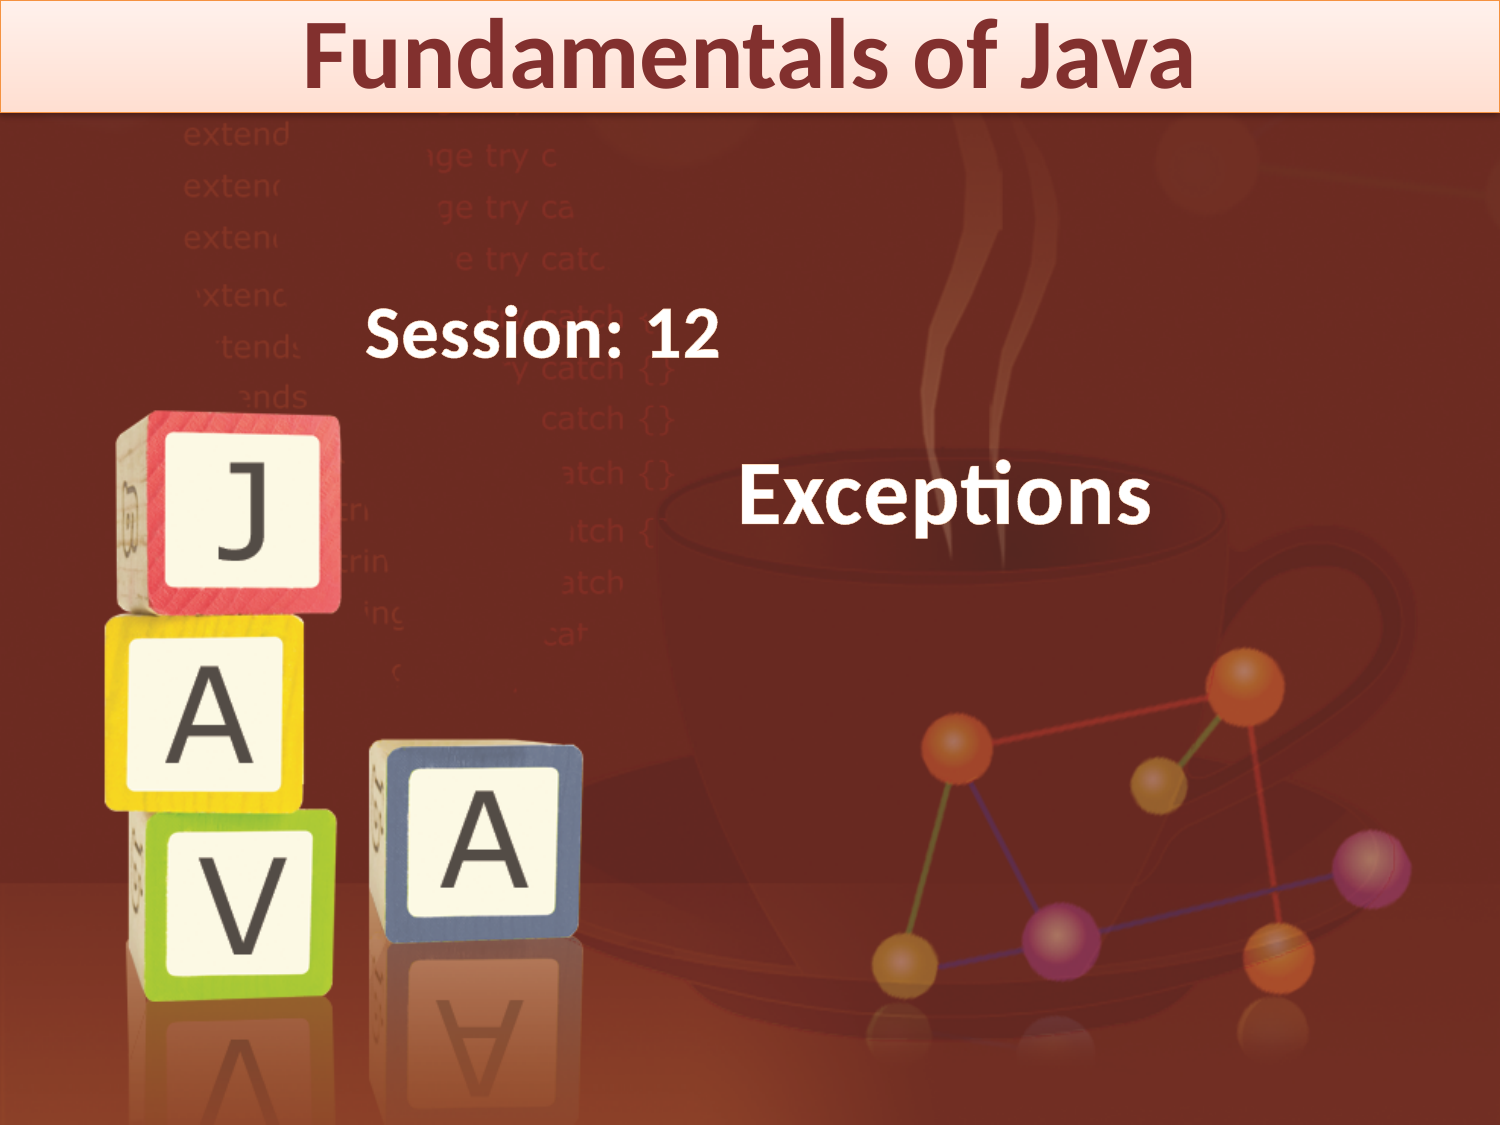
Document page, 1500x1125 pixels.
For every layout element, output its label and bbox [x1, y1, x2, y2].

picture [0, 113, 1500, 1125]
